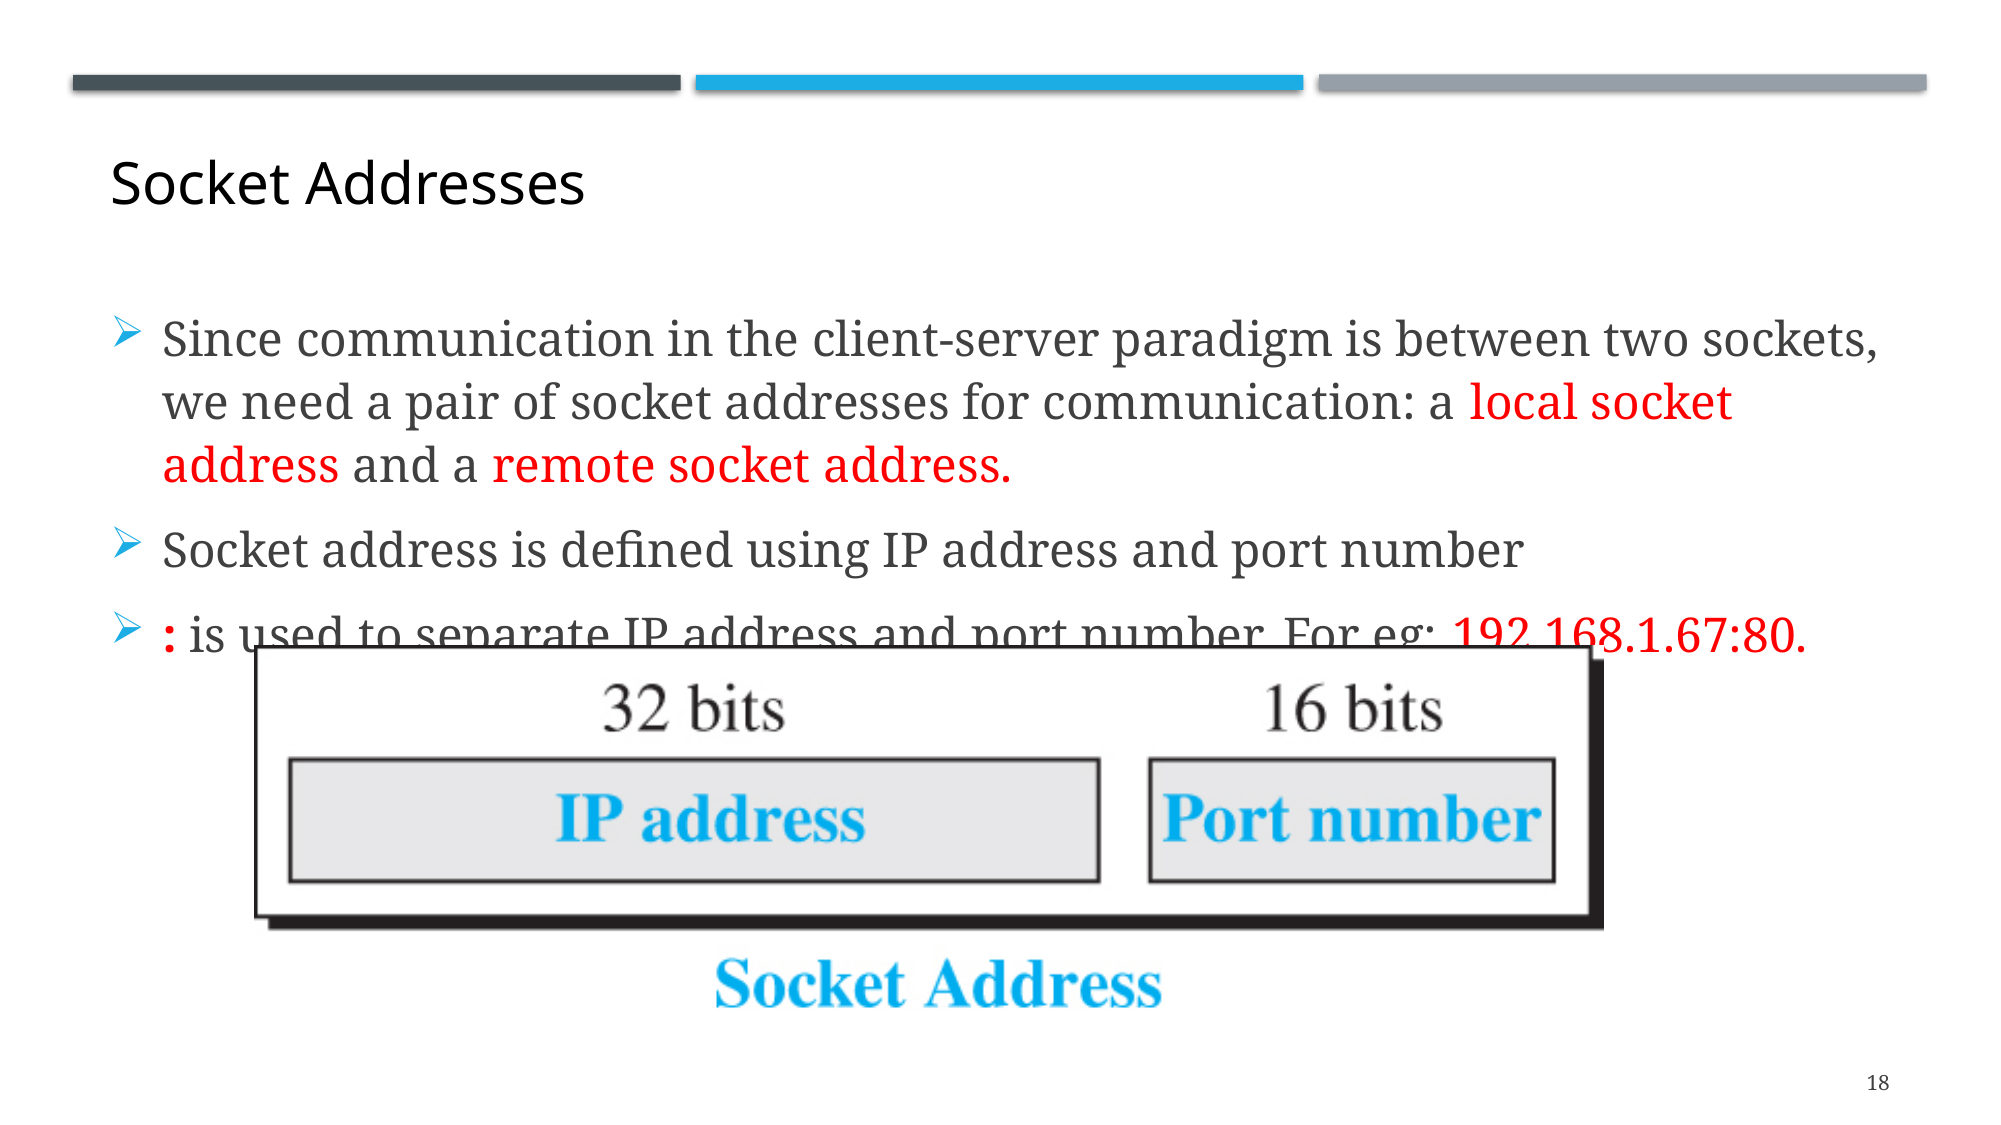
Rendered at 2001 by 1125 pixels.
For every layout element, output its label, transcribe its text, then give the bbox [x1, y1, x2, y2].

slide_number 18 [1732, 1053, 1905, 1114]
title Socket Addresses [95, 95, 1905, 224]
list Since communication in the client-server paradigm is between two sockets, we need a pair of socket addresses for communication: a local socket address and a remote socket address. Socket address is defined using IP address and port number : is used to separate IP address and port number. For eg: 192.168.1.67:80. [95, 294, 1905, 670]
picture [253, 645, 1605, 1035]
